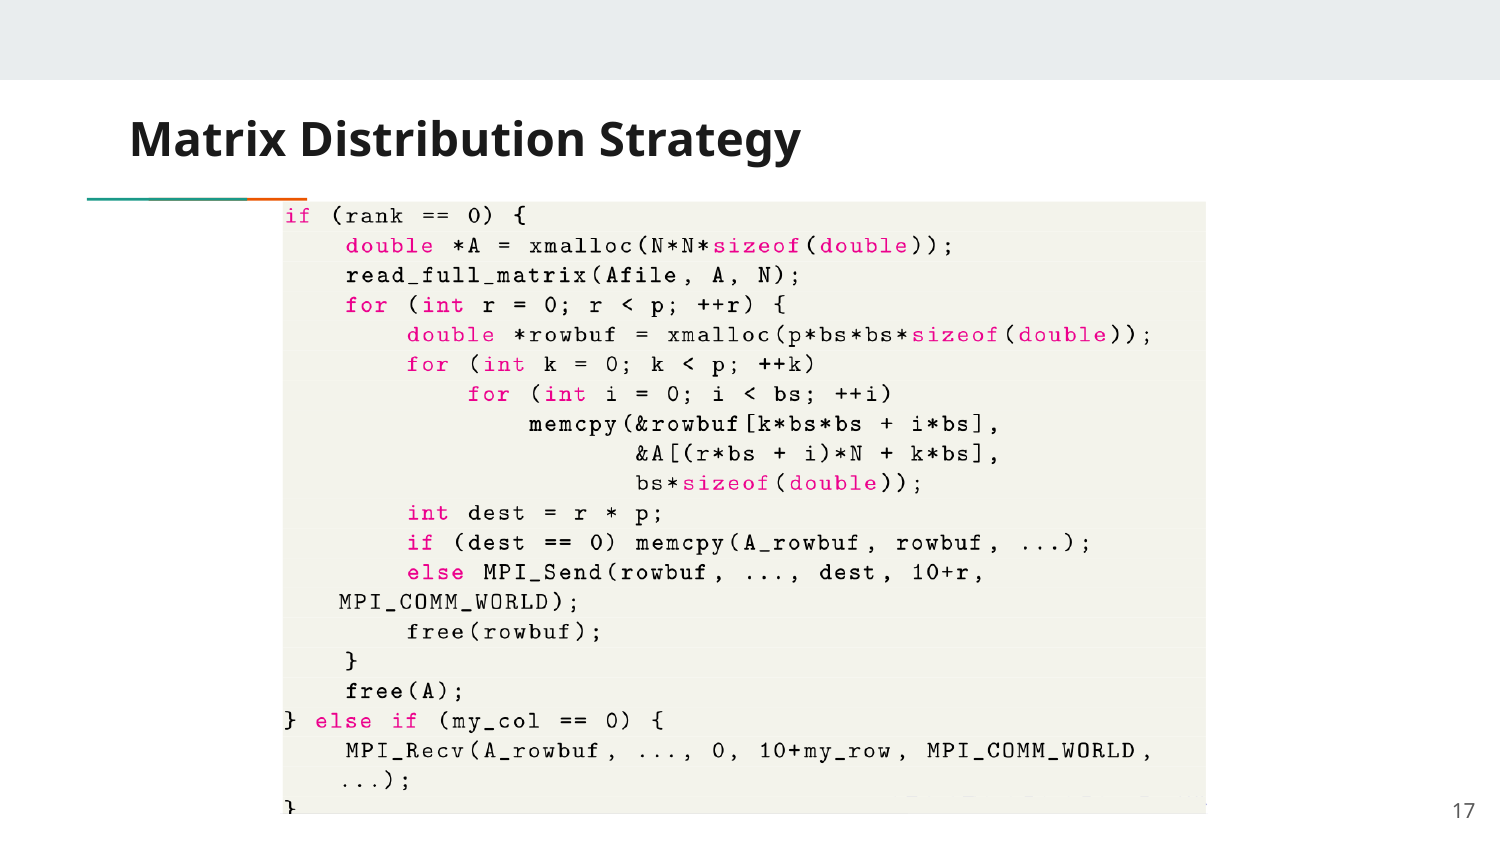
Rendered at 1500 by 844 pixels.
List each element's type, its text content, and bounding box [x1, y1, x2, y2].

title Matrix Distribution Strategy [113, 94, 1375, 182]
slide_number ‹#› [1400, 779, 1491, 844]
picture [280, 201, 1209, 815]
